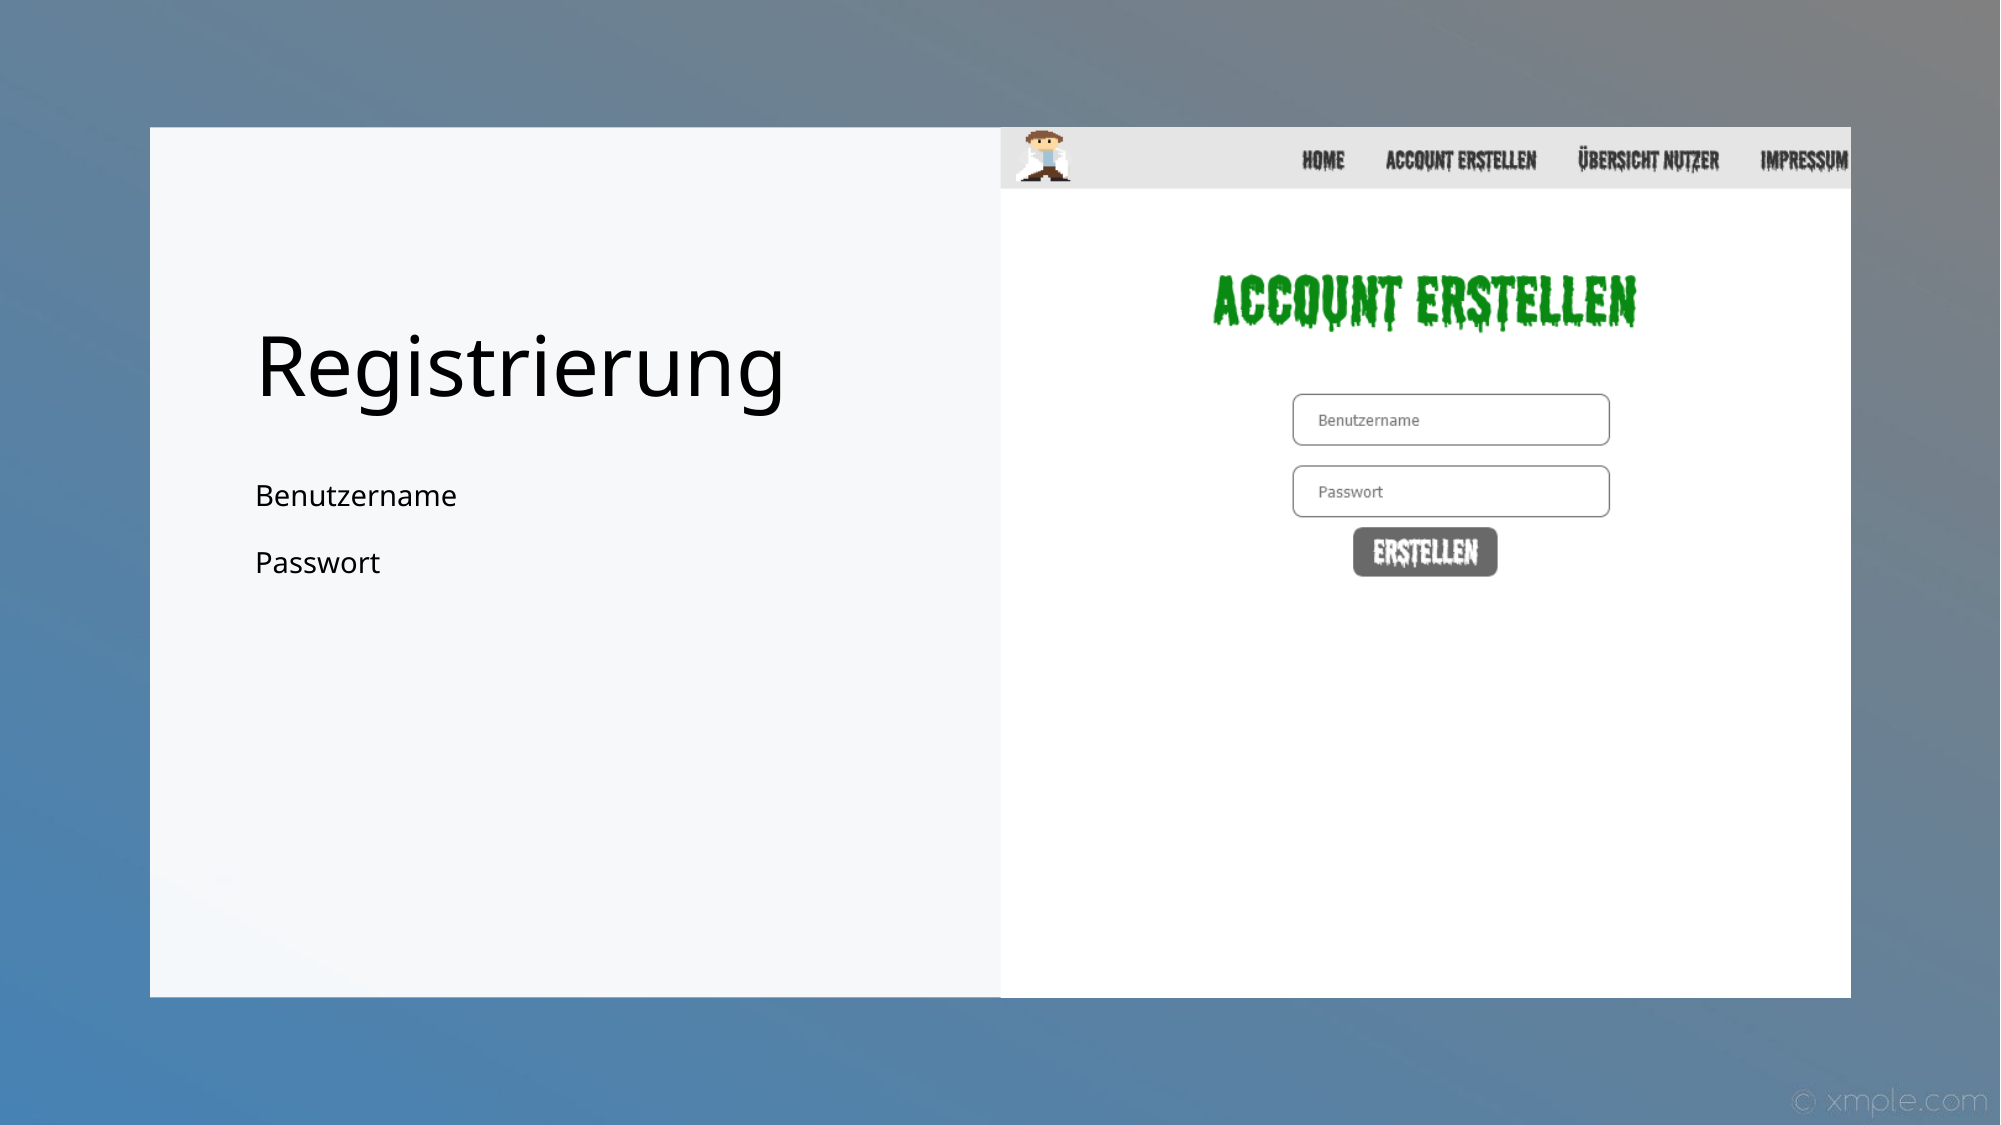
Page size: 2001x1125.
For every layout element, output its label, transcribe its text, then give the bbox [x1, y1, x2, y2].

list Benutzername Passwort [240, 459, 911, 821]
picture [0, 0, 2000, 1125]
title Registrierung [240, 299, 911, 438]
